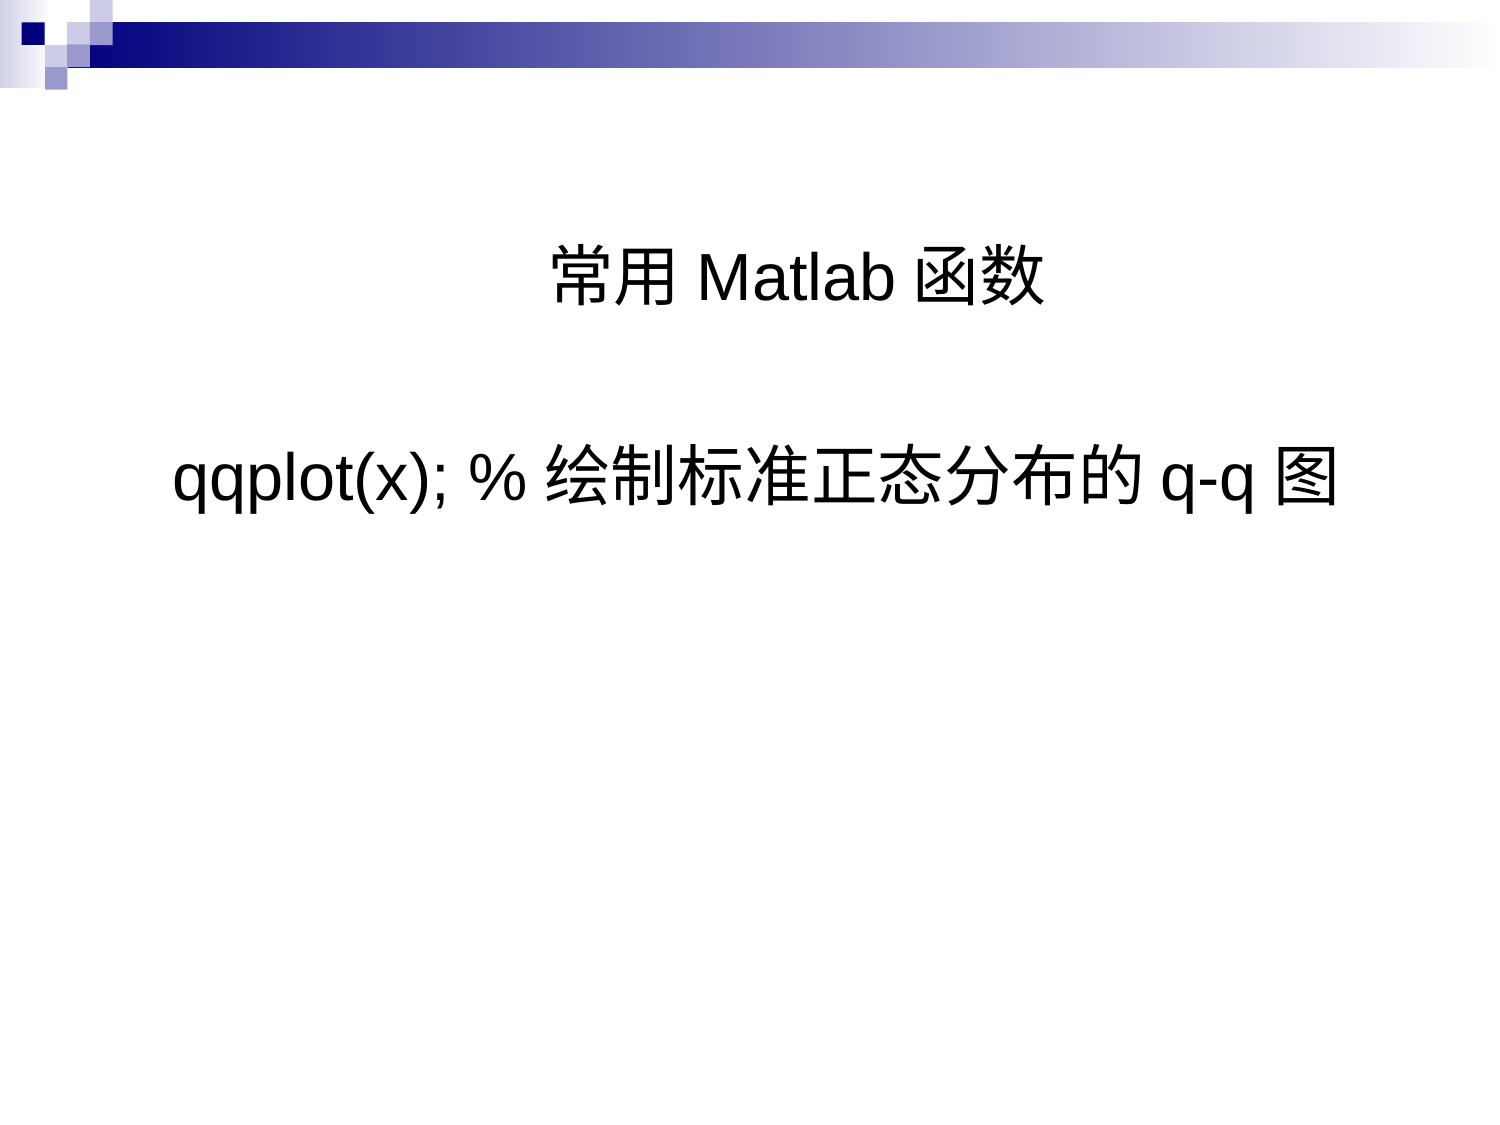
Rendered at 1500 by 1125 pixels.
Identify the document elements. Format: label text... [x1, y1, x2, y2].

list 常用Matlab函数 qqplot(x); %绘制标准正态分布的q-q图 [157, 205, 1437, 1039]
